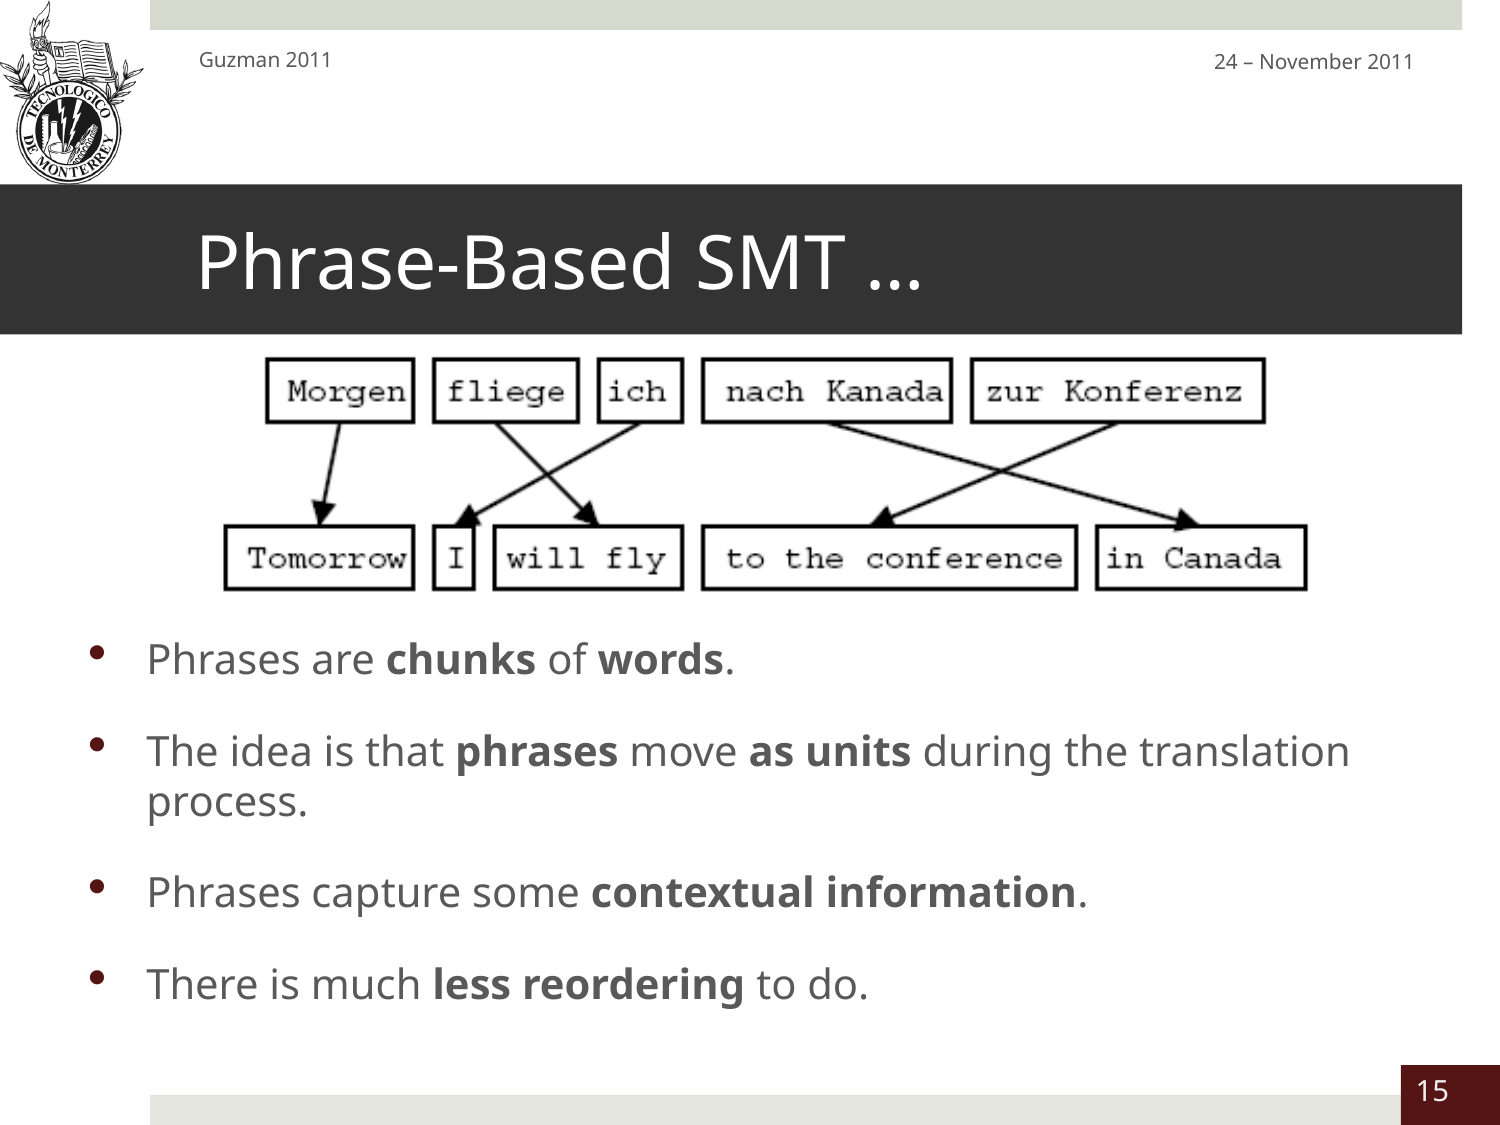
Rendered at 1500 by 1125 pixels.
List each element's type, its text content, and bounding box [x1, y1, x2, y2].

list Phrases are chunks of words. The idea is that phrases move as units during the translation process. Phrases capture some contextual information. There is much less reordering to do. [75, 624, 1425, 1079]
footer Guzman 2011 [183, 30, 659, 91]
title Phrase-Based SMT … [0, 184, 1463, 335]
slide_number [1079, 30, 1430, 91]
picture [0, 0, 145, 184]
picture [99, 336, 1403, 626]
